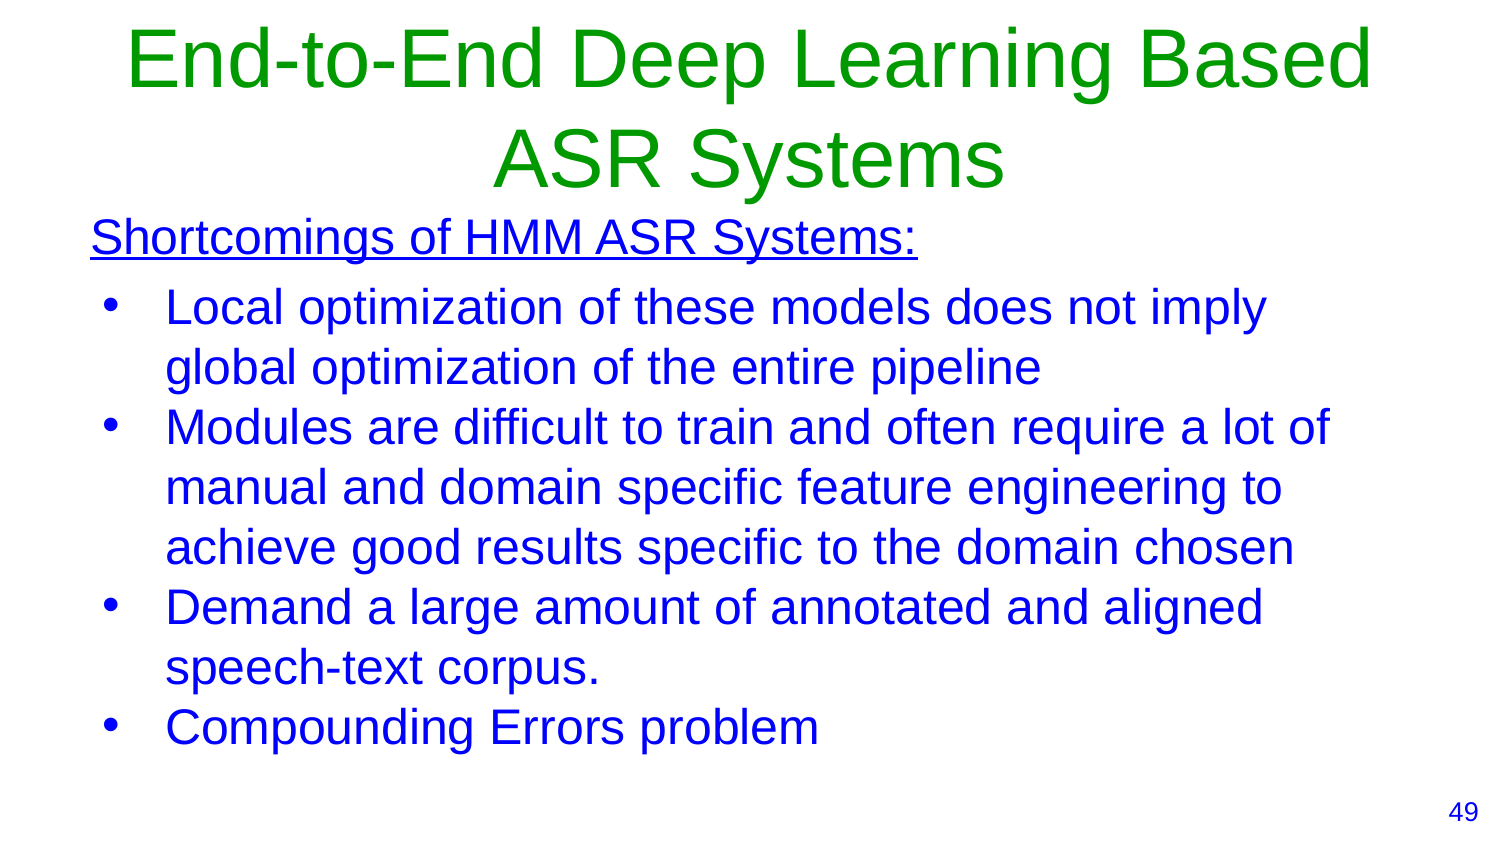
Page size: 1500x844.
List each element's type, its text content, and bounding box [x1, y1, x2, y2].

slide_number ‹#› [1403, 779, 1494, 844]
list Shortcomings of HMM ASR Systems: Local optimization of these models does not imply global optimization of the entire pipeline Modules are difficult to train and often require a lot of manual and domain specific feature engineering to achieve good results specific to the domain chosen Demand a large amount of annotated and aligned speech-text corpus. Compounding Errors problem [75, 196, 1425, 754]
title End-to-End Deep Learning Based ASR Systems [75, 33, 1425, 175]
